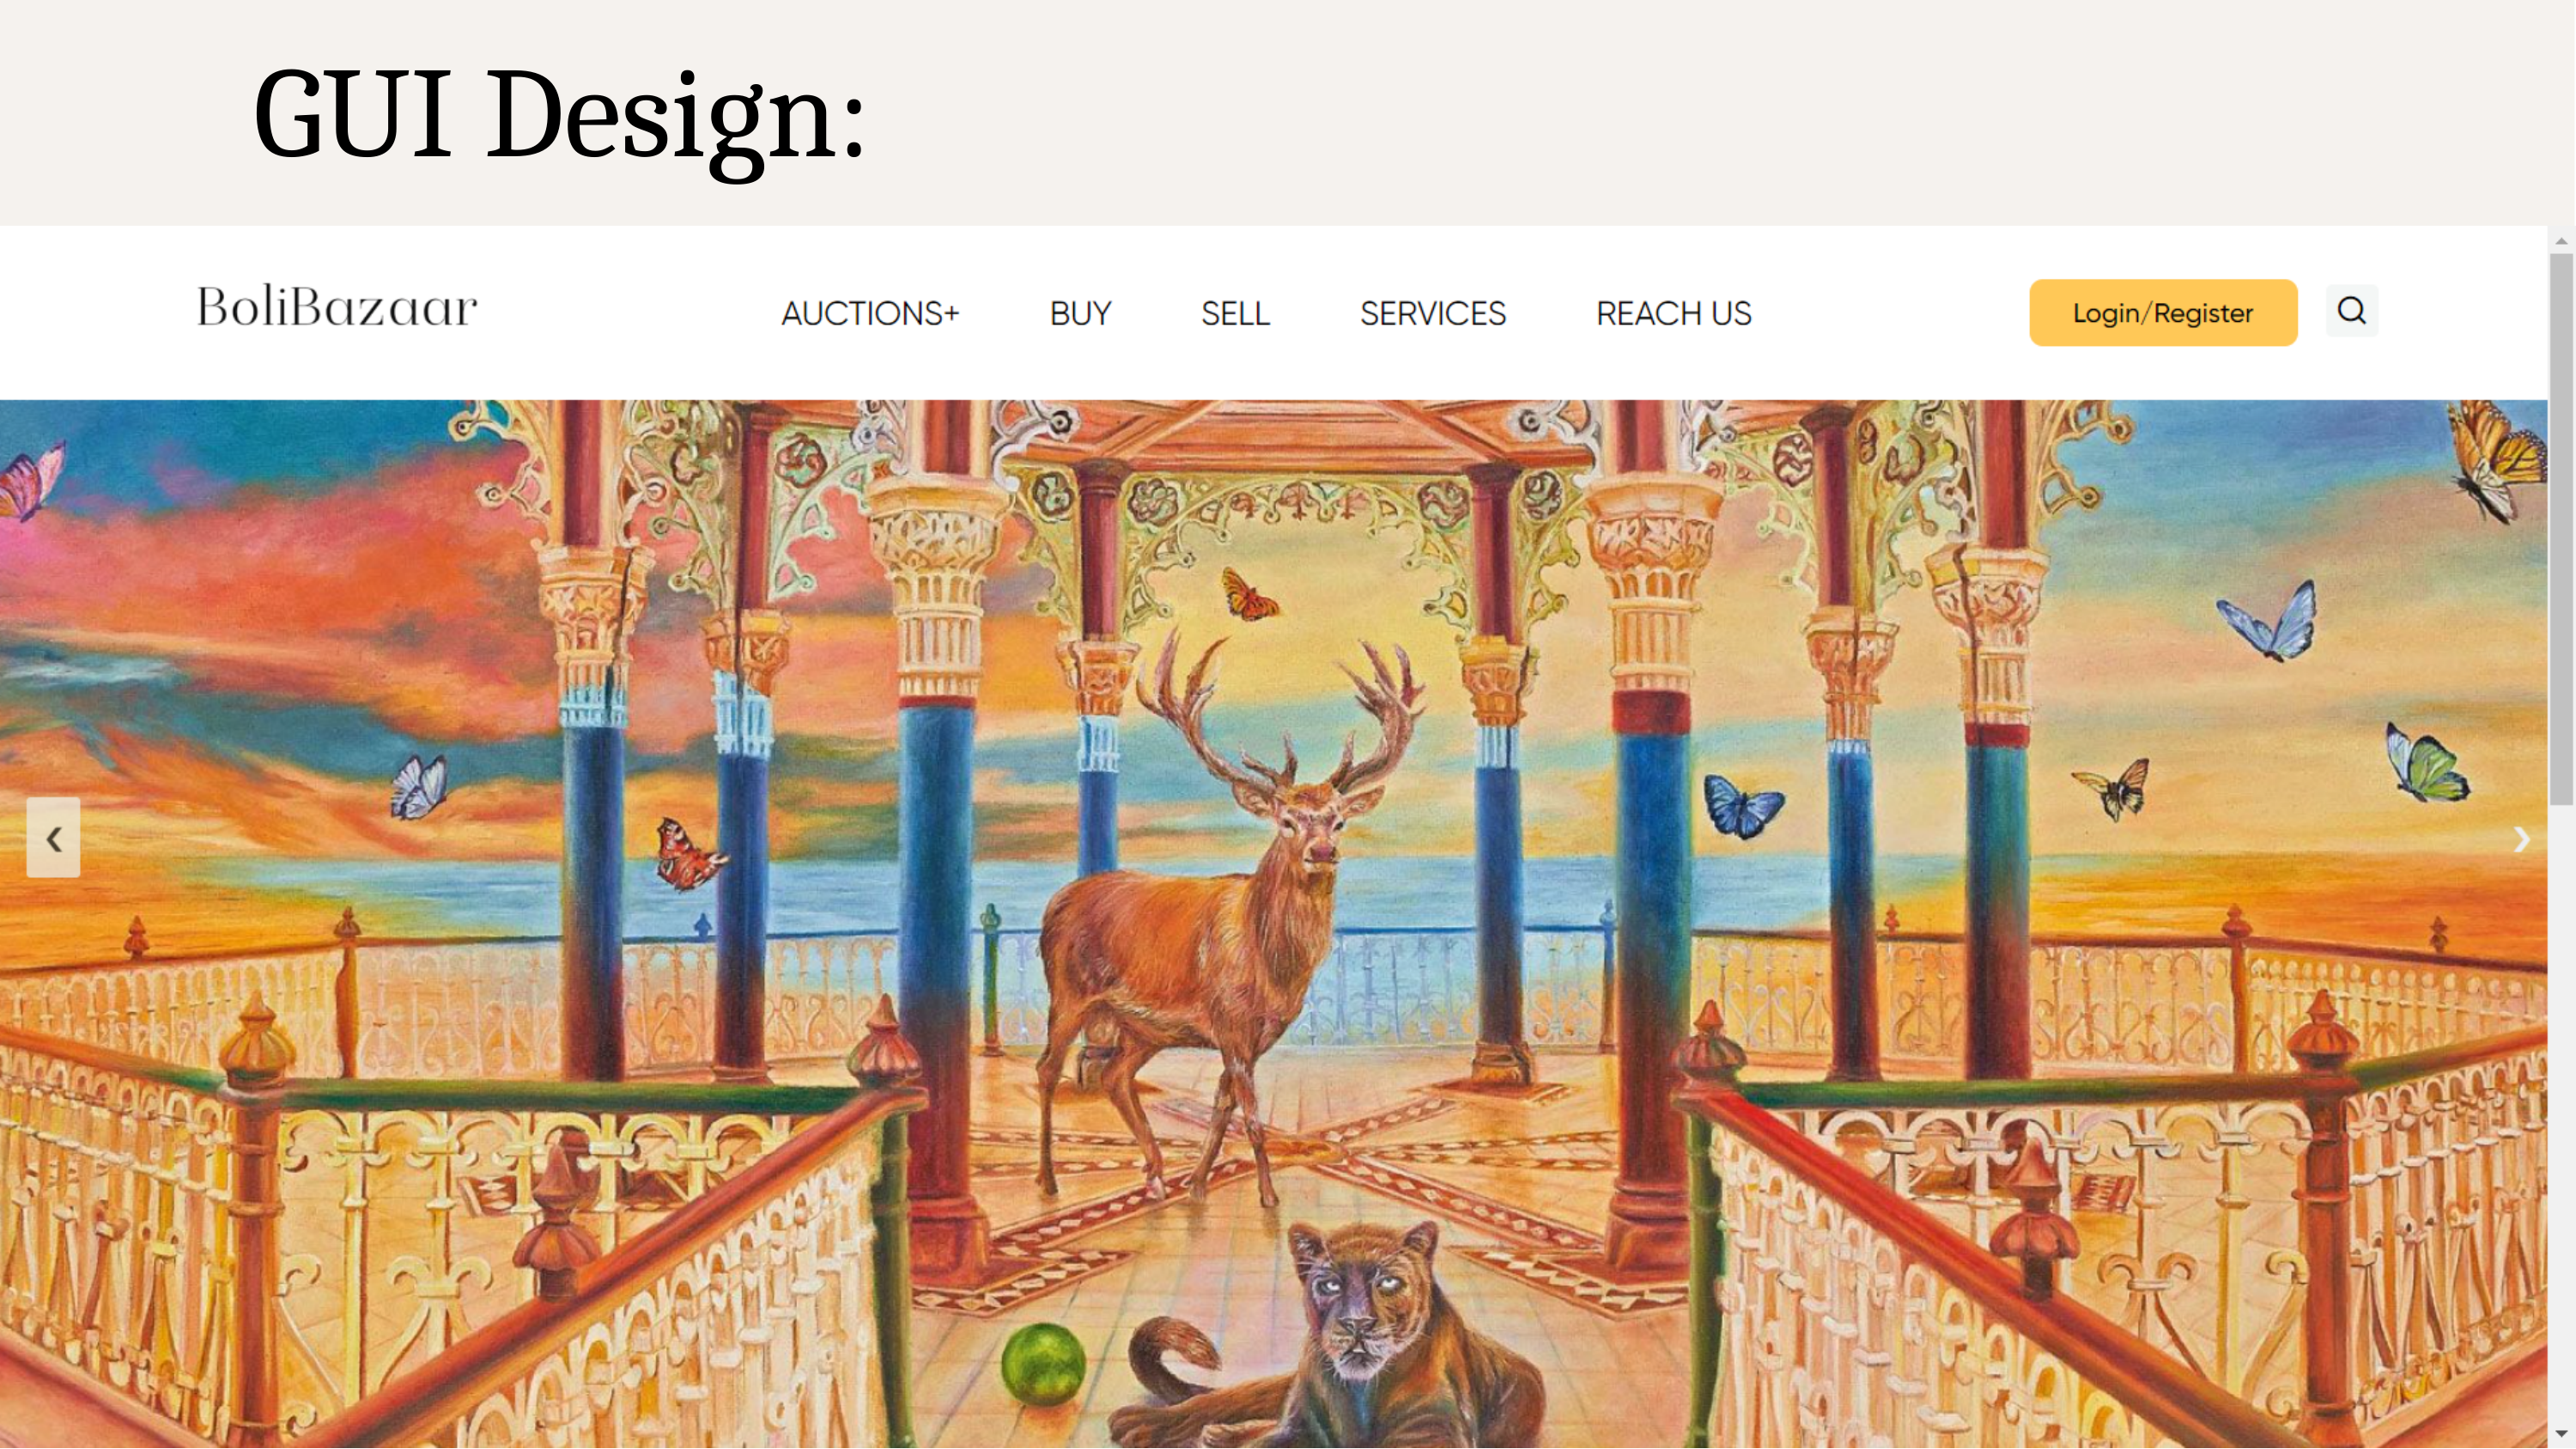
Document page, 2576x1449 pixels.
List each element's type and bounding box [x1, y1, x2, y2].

text_box [0, 0, 2575, 1448]
